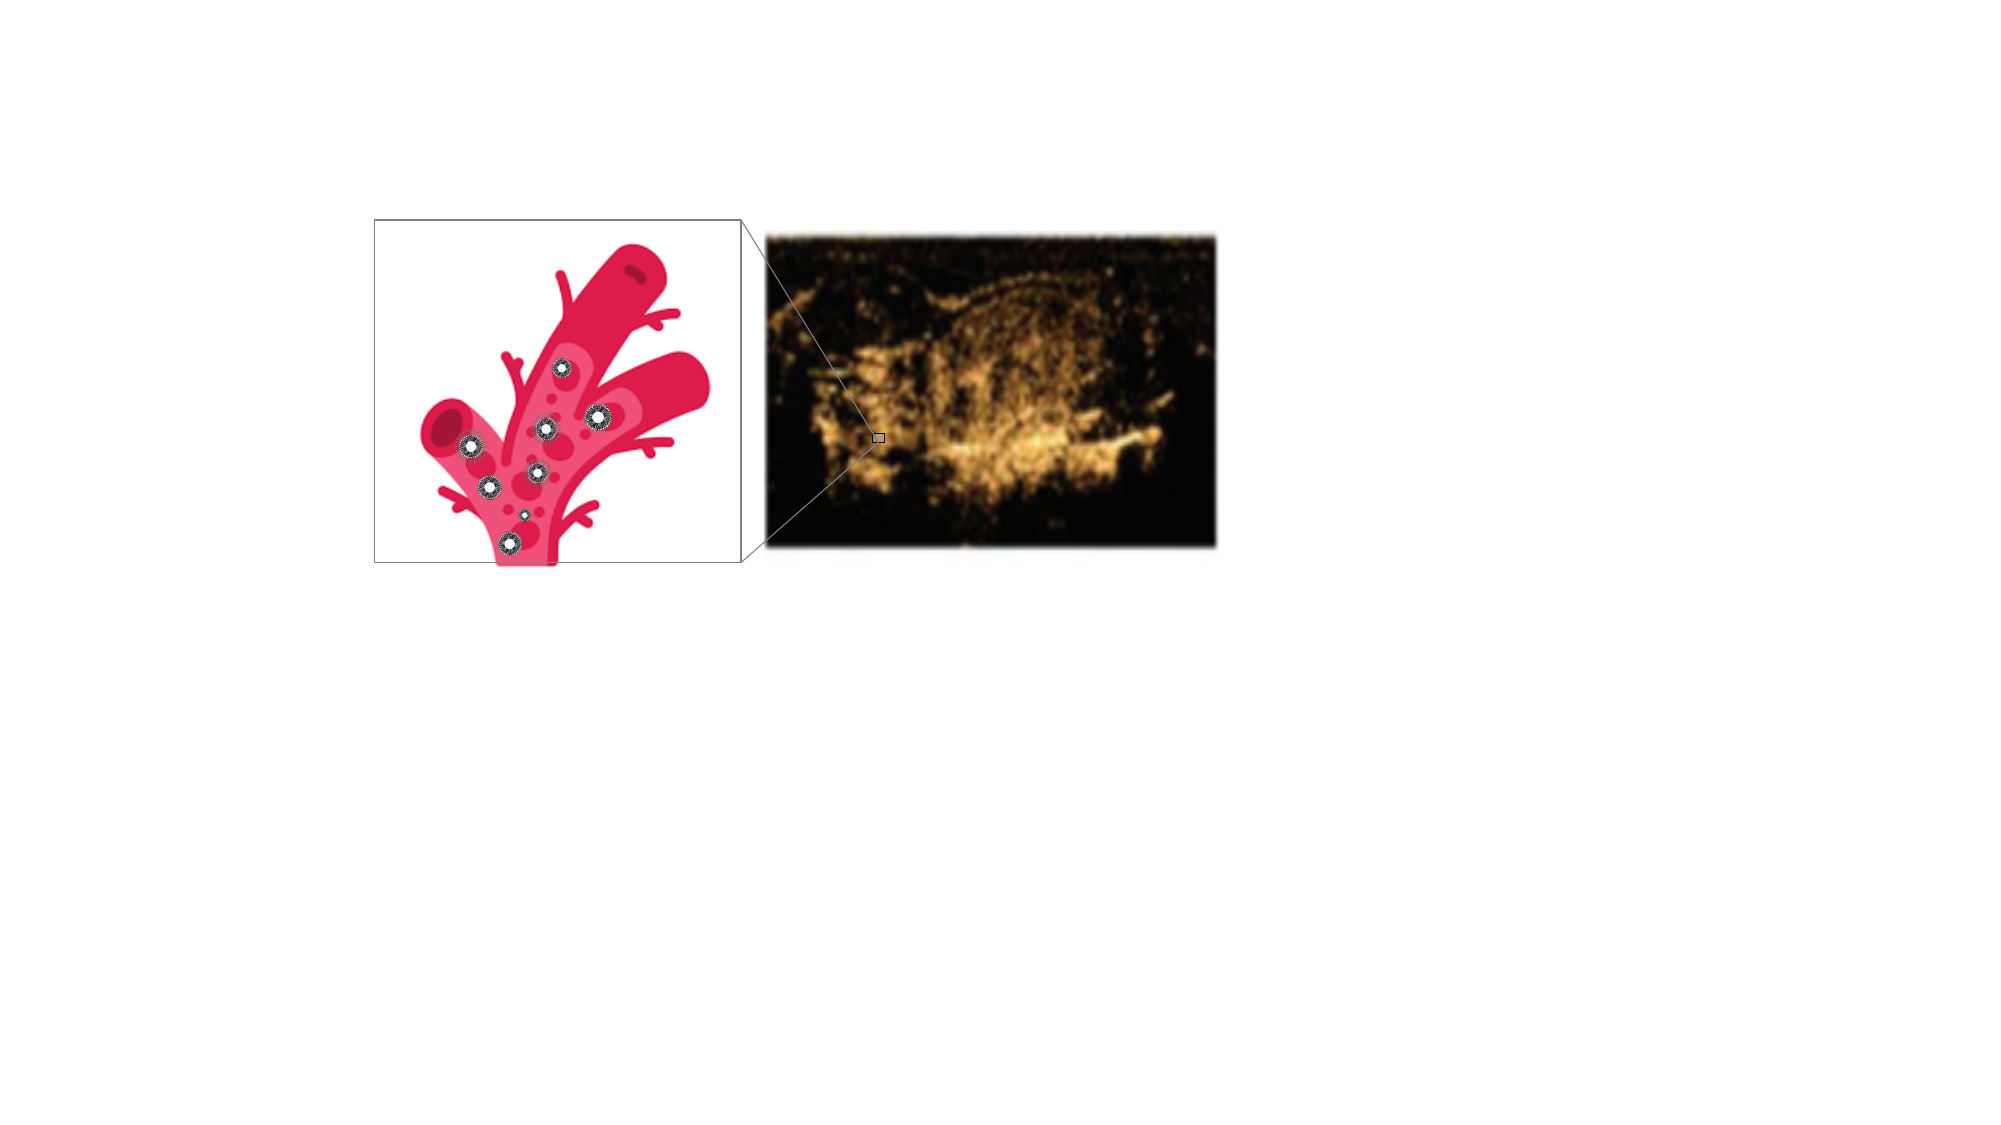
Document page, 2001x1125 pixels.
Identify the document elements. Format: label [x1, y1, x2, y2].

text_box [374, 220, 1220, 582]
